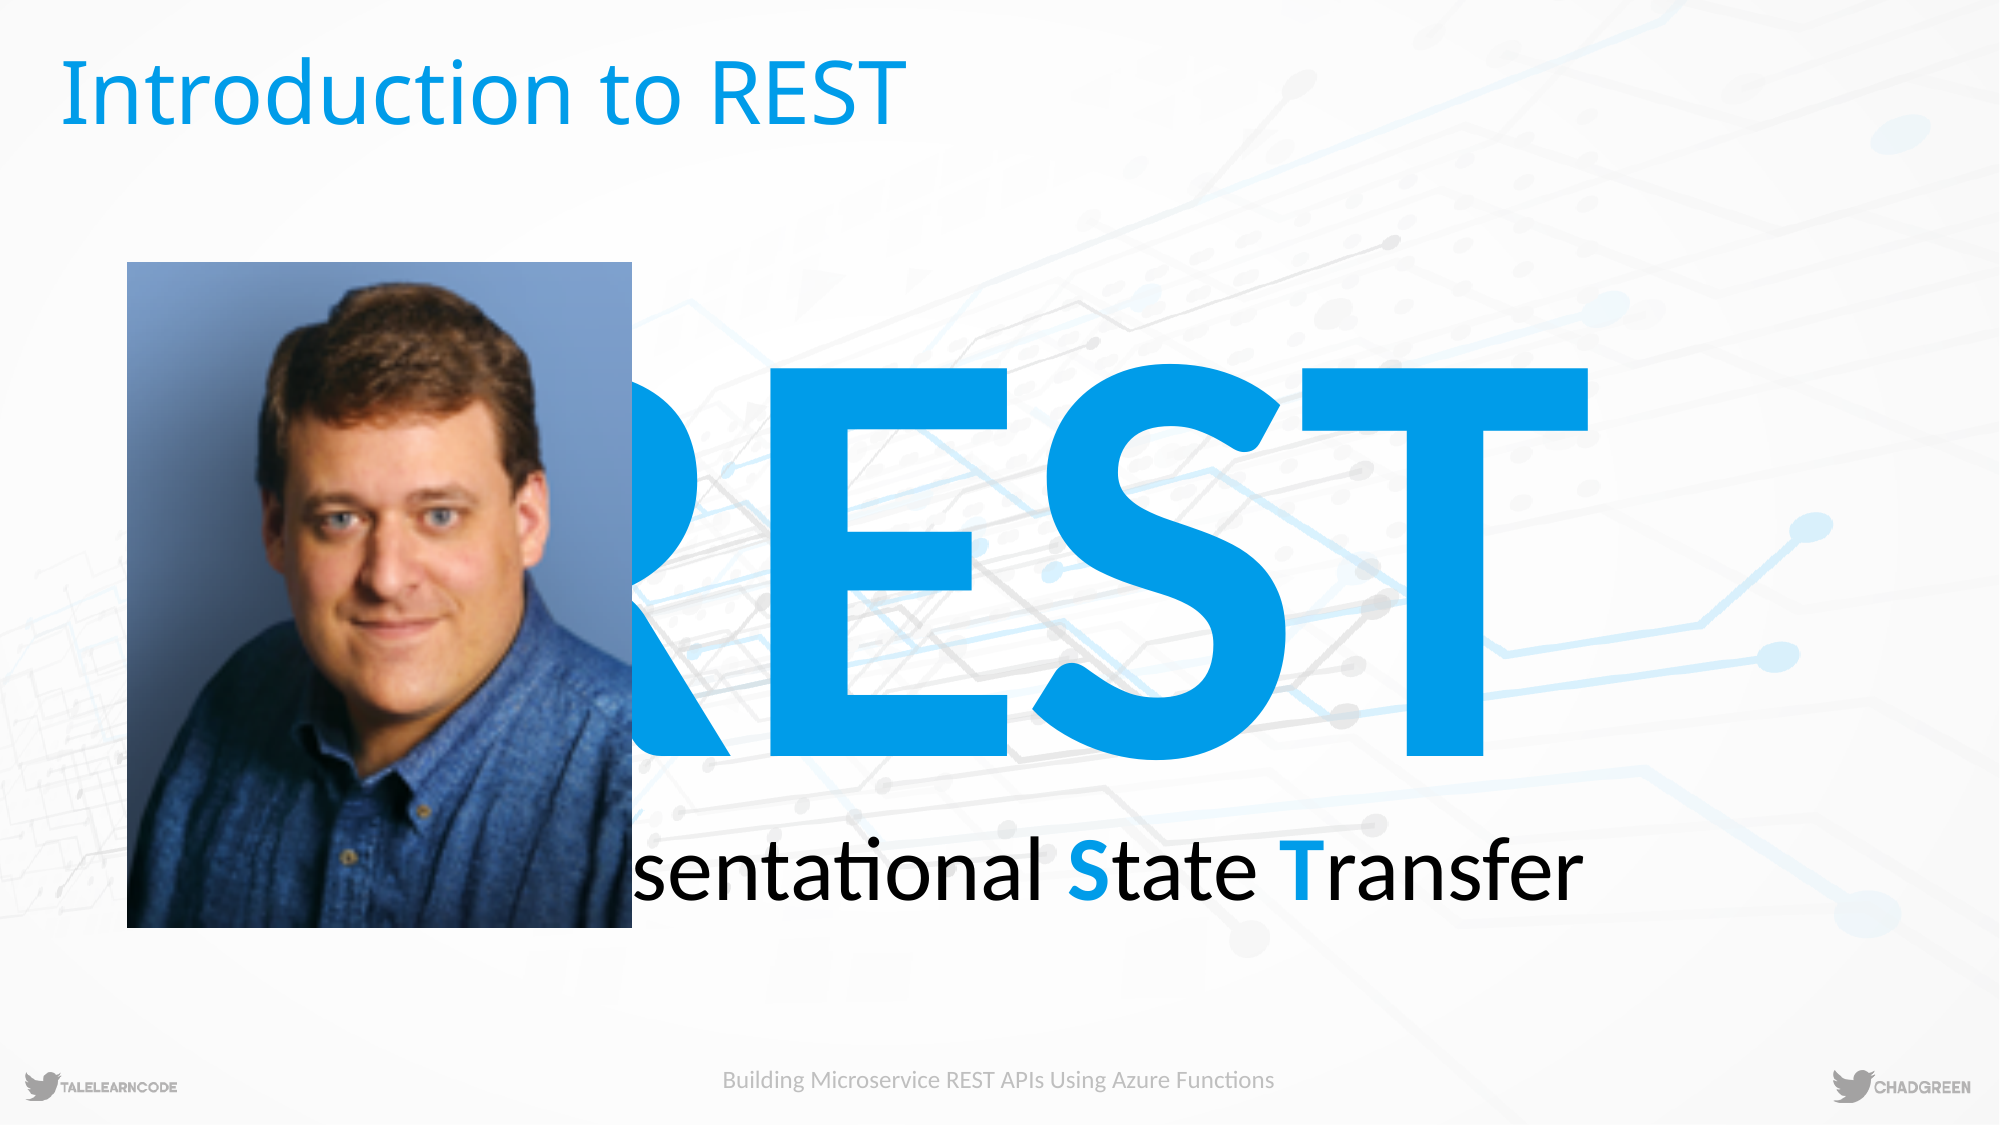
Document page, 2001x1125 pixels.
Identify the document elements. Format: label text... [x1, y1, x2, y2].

title Introduction to REST [45, 40, 1952, 152]
picture [127, 262, 632, 928]
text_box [382, 151, 1611, 928]
